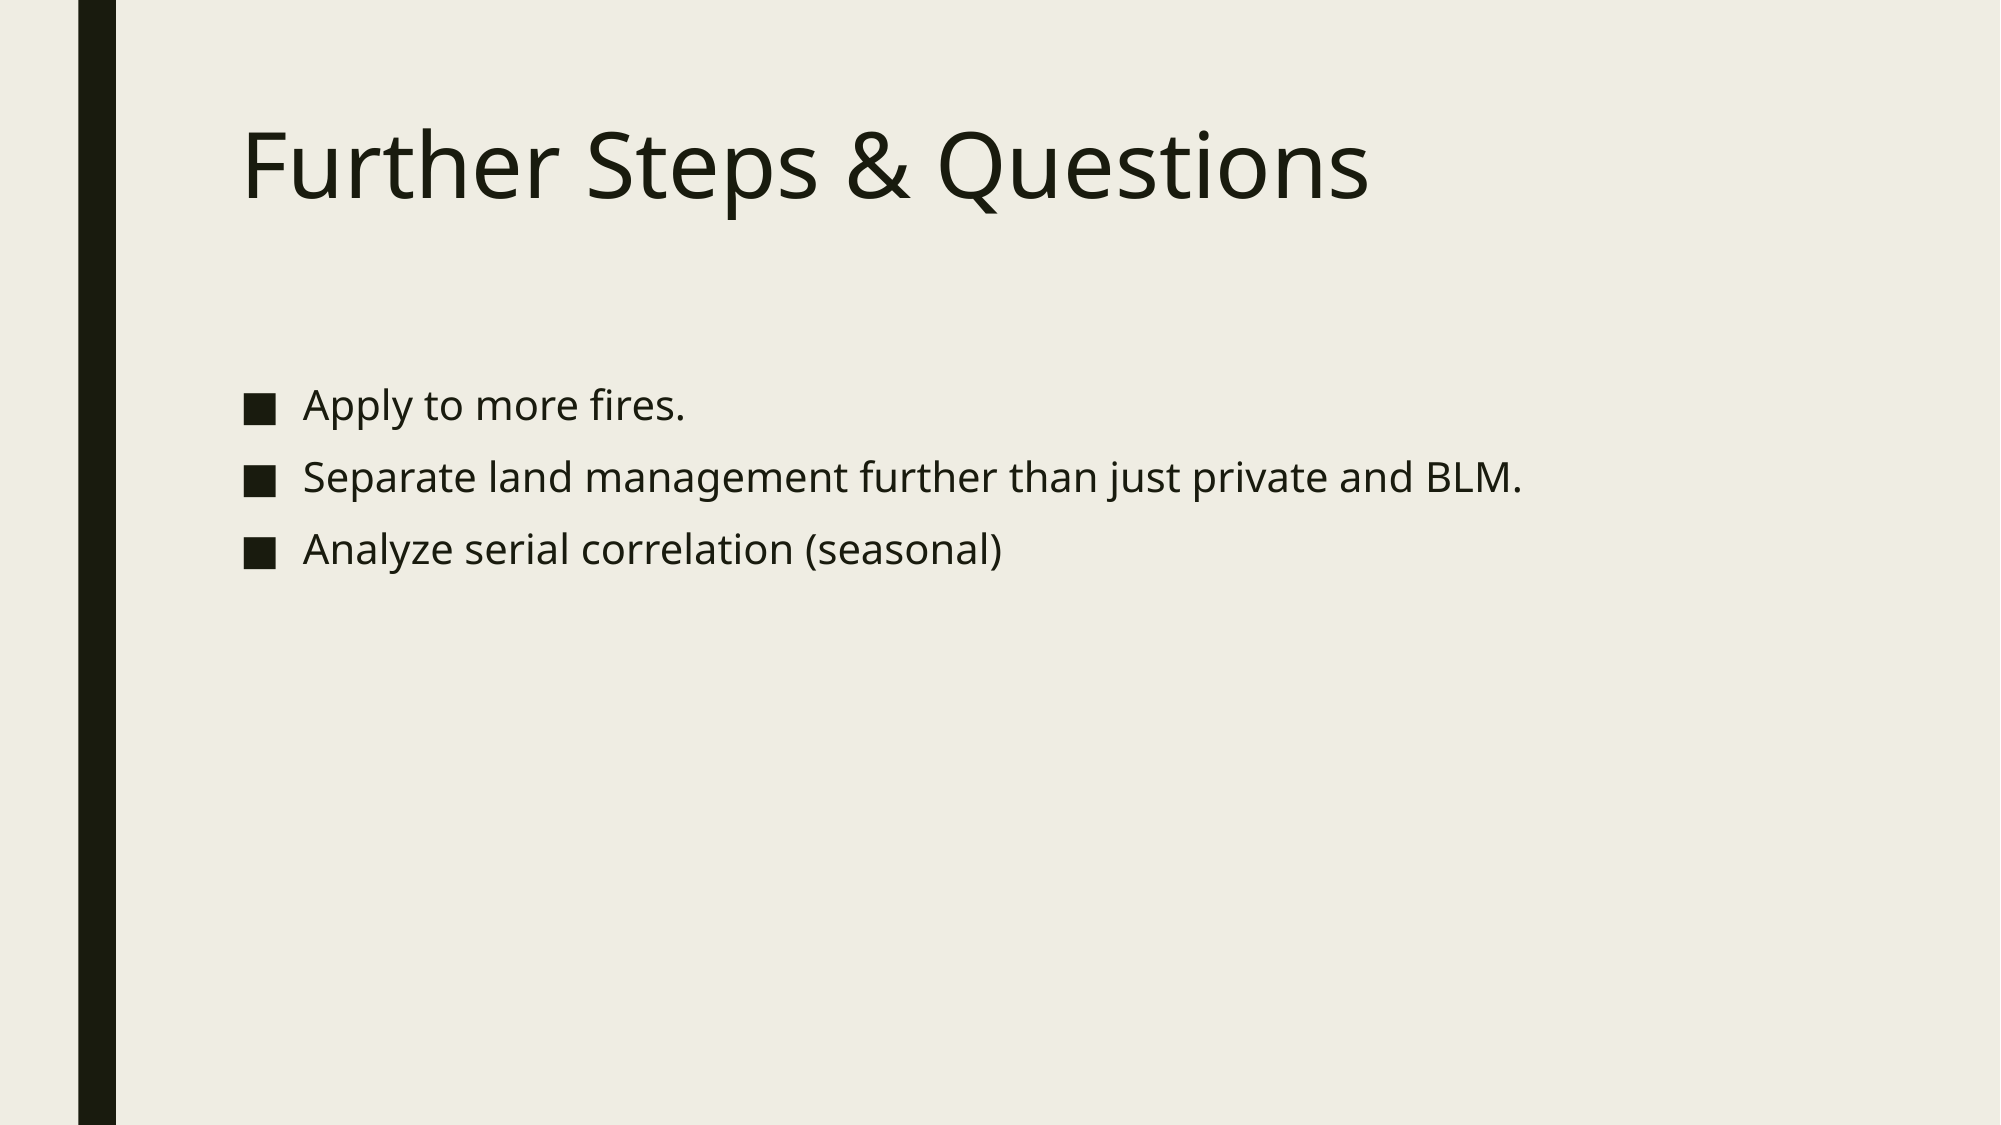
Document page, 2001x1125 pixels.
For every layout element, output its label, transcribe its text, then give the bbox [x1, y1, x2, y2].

title Further Steps & Questions [225, 112, 1800, 357]
list Apply to more fires. Separate land management further than just private and BLM. Analyze serial correlation (seasonal) [225, 375, 1800, 963]
